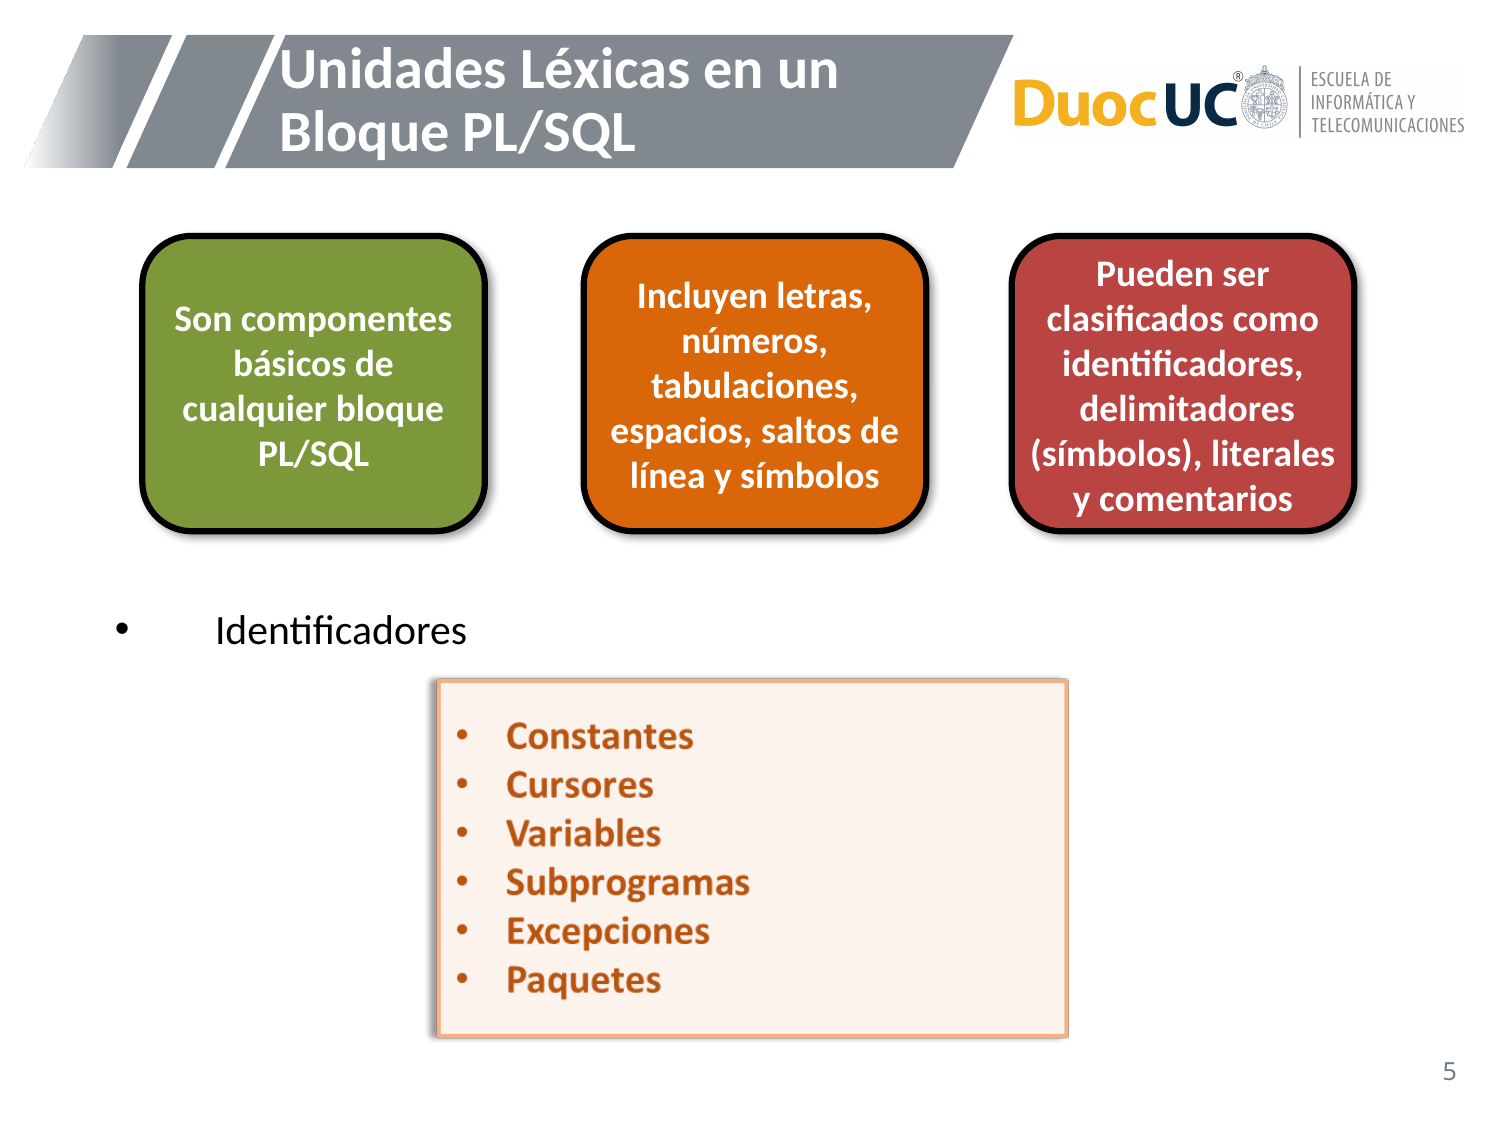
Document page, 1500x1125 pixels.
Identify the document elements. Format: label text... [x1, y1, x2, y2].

text_box Pueden ser clasificados como identificadores, delimitadores (símbolos), literales y comentarios [1011, 235, 1355, 532]
text_box Incluyen letras, números, tabulaciones, espacios, saltos de línea y símbolos [583, 235, 927, 532]
title Unidades Léxicas en un Bloque PL/SQL [264, 34, 969, 169]
text_box Son componentes básicos de cualquier bloque PL/SQL [142, 235, 485, 532]
text_box Identificadores [100, 213, 1388, 281]
picture [416, 669, 1072, 1048]
picture [1013, 63, 1465, 140]
